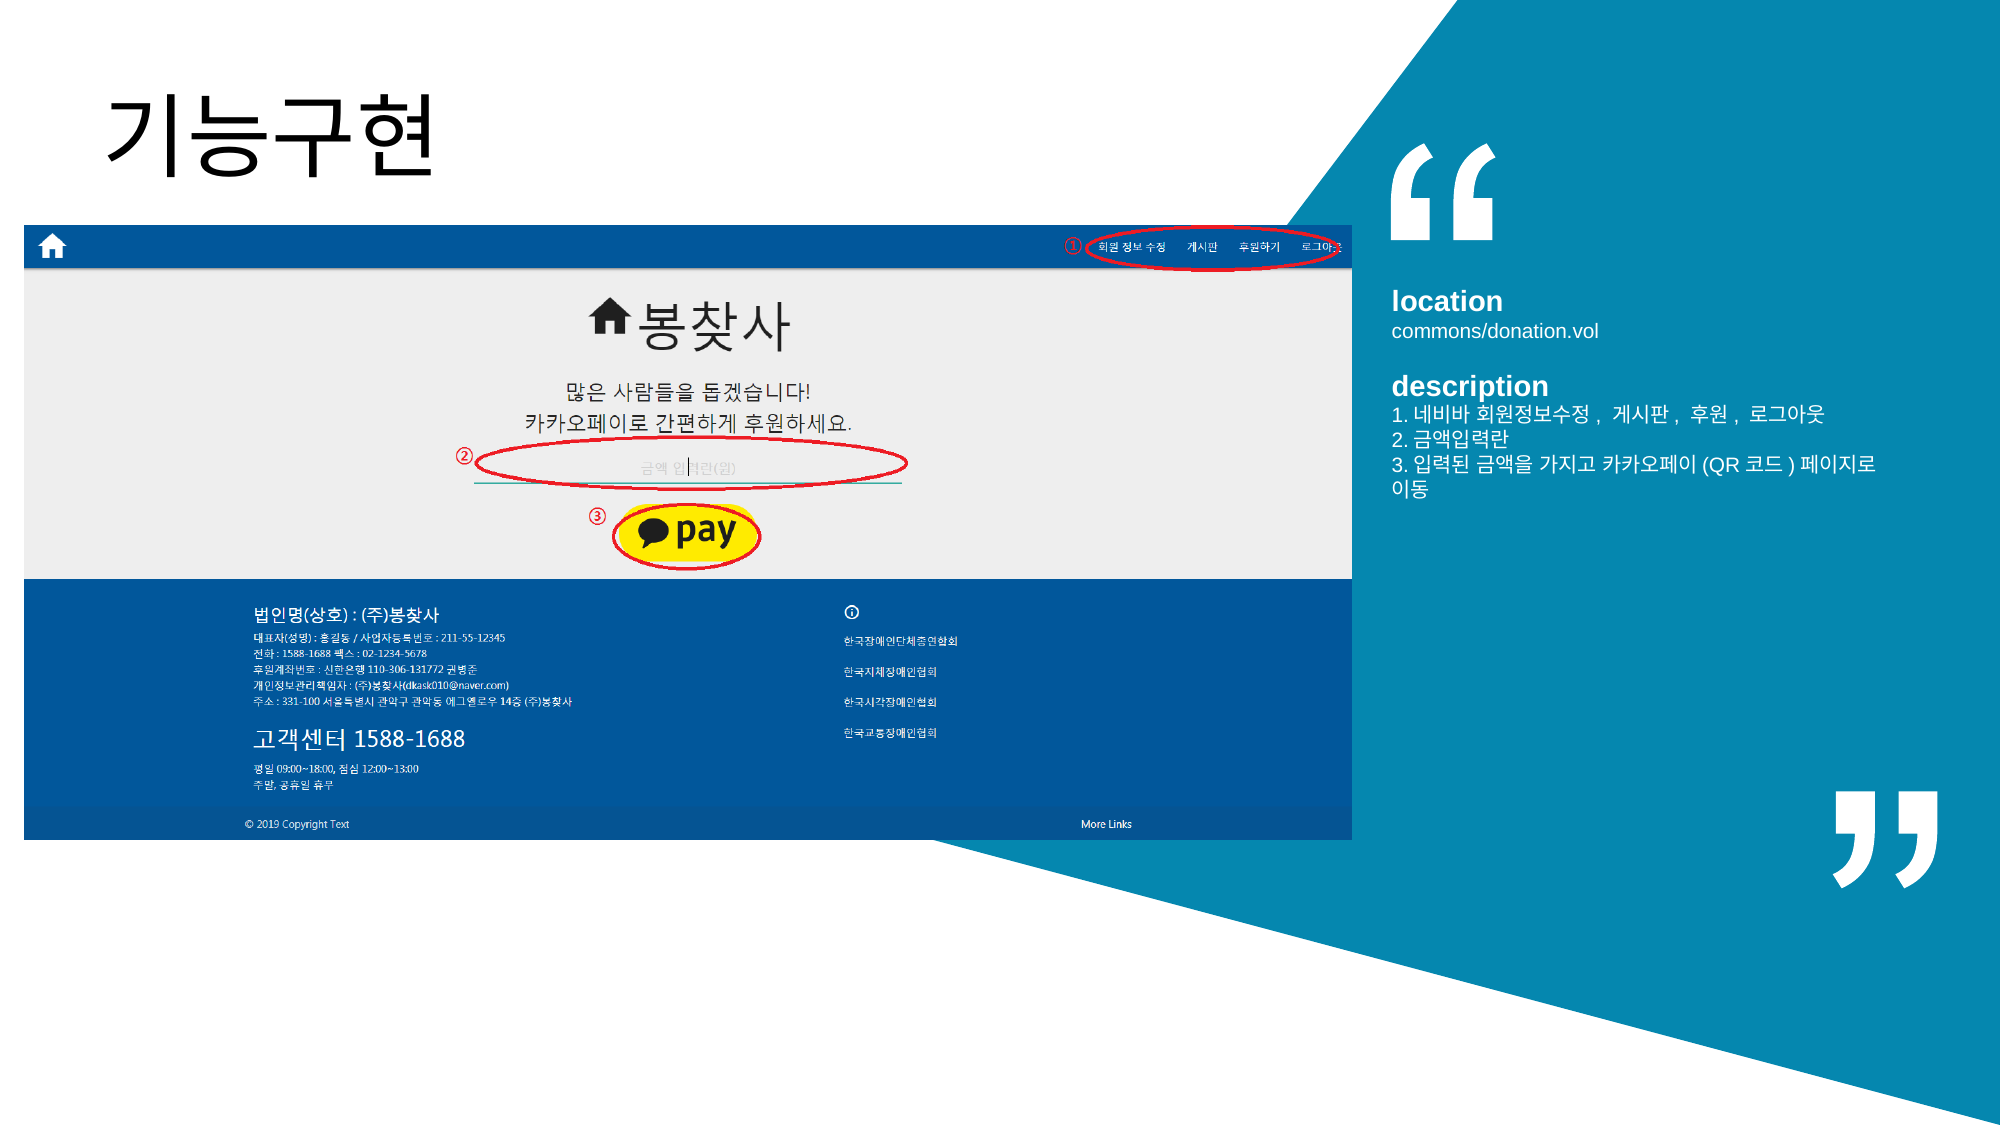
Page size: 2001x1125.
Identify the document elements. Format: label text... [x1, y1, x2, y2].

text_box location commons/donation.vol description 1.네비바 회원정보수정, 게시판, 후원, 로그아웃 2.금액입력란 3.입력된 금액을 가지고 카카오페이(QR코드)페이지로 이동 [1376, 274, 1919, 820]
text_box [1832, 820, 1875, 889]
text_box [1453, 143, 1496, 241]
text_box [1895, 791, 1938, 889]
text_box [1390, 143, 1433, 241]
text_box 기능구현 [87, 84, 1056, 201]
picture [24, 224, 1351, 841]
